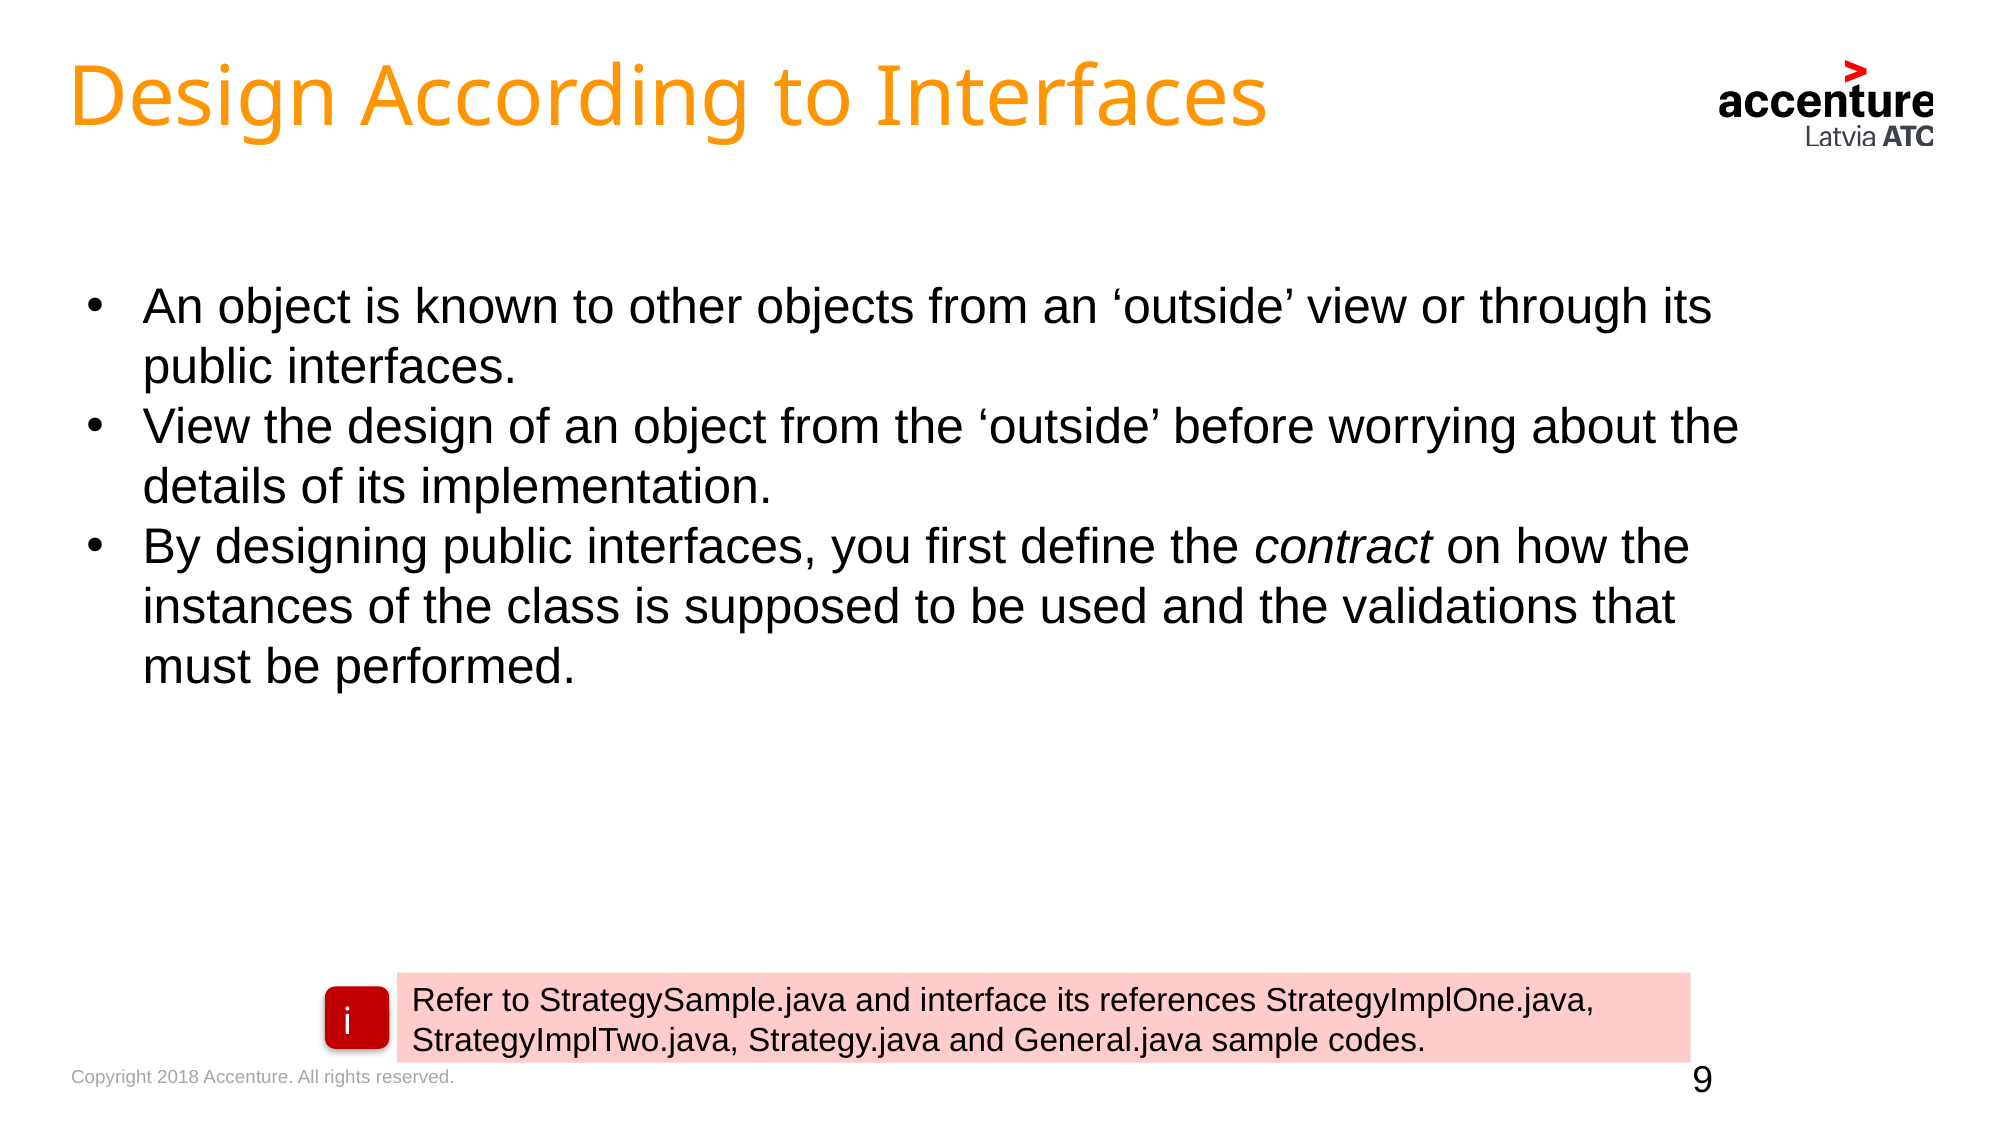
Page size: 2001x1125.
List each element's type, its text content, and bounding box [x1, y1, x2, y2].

text_box 9 [1449, 1062, 1728, 1107]
text_box Refer to StrategySample.java and interface its references StrategyImplOne.java, StrategyImplTwo.java, Strategy.java and General.java sample codes. [397, 972, 1691, 1063]
title Design According to Interfaces [67, 61, 1630, 226]
list An object is known to other objects from an ‘outside’ view or through its public interfaces. View the design of an object from the ‘outside’ before worrying about the details of its implementation. By designing public interfaces, you first define the contract on how the instances of the class is supposed to be used and the validations that must be performed. [71, 266, 1760, 993]
text_box i [324, 986, 390, 1049]
